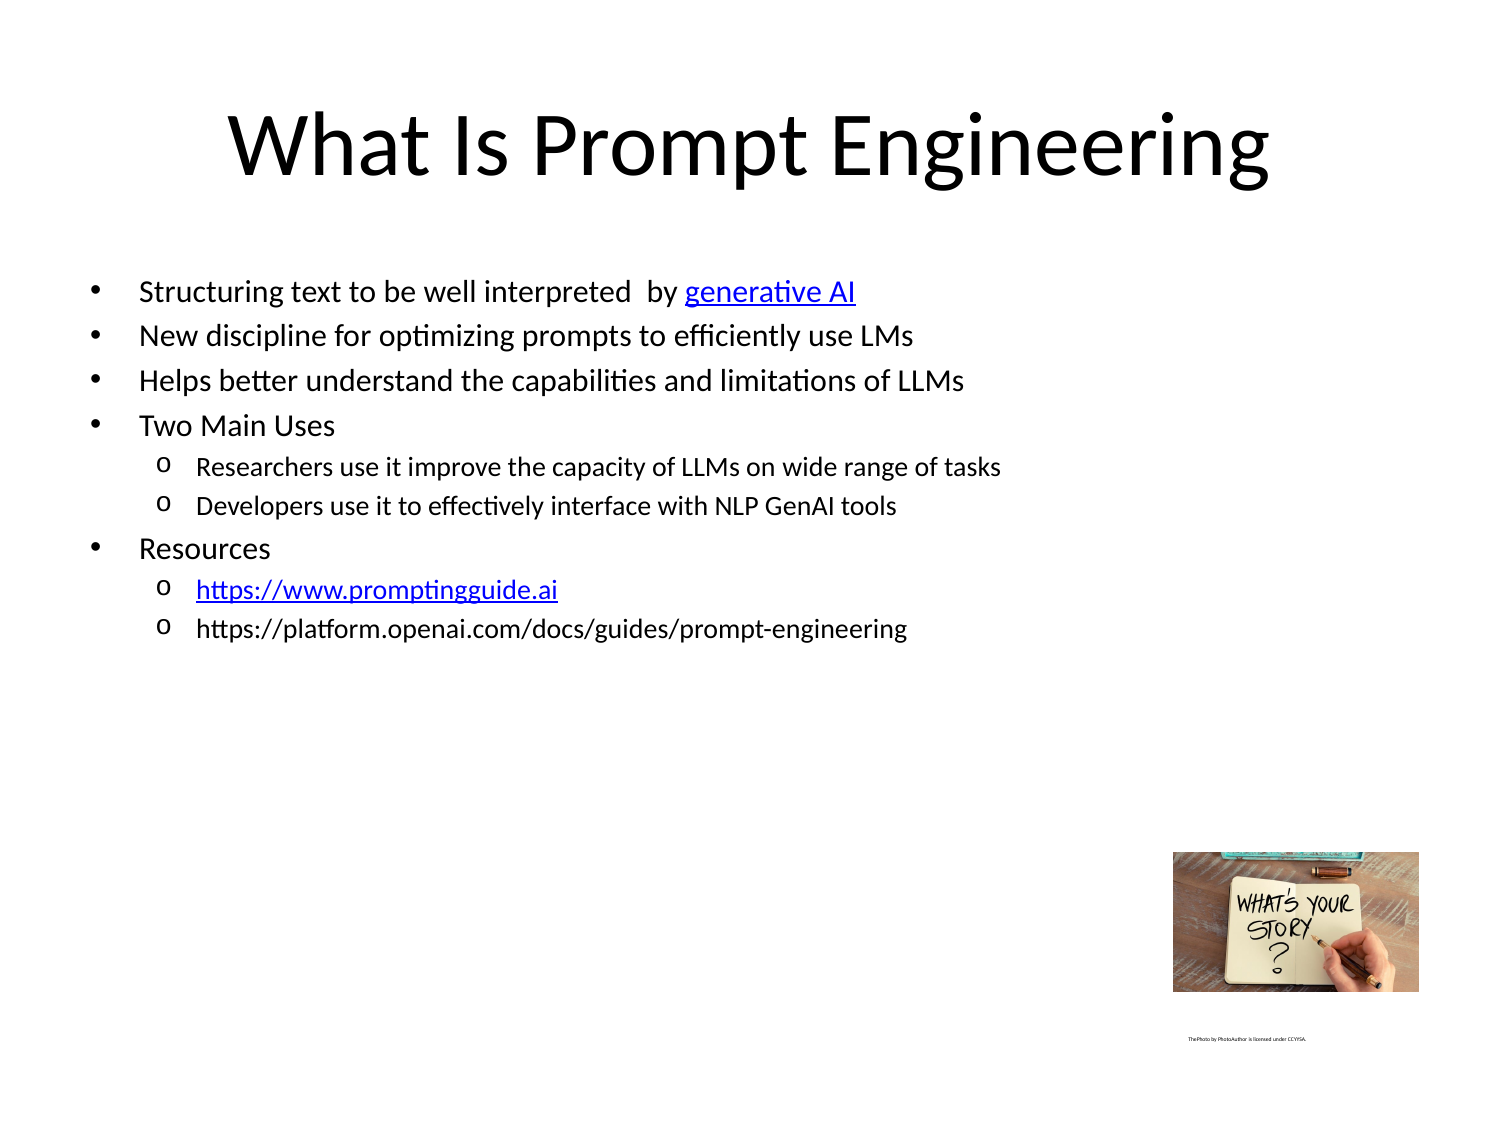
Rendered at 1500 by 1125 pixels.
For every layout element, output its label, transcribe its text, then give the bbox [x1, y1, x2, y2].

title What Is Prompt Engineering [75, 45, 1425, 233]
picture [1173, 852, 1419, 992]
list Structuring text to be well interpreted by generative AI New discipline for optimizing prompts to efficiently use LMs Helps better understand the capabilities and limitations of LLMs Two Main Uses Researchers use it improve the capacity of LLMs on wide range of tasks Developers use it to effectively interface with NLP GenAI tools Resources https://www.promptingguide.ai https://platform.openai.com/docs/guides/prompt-engineering [75, 262, 1425, 653]
text_box ThePhoto by PhotoAuthor is licensed under CCYYSA. [1173, 1035, 1419, 1044]
